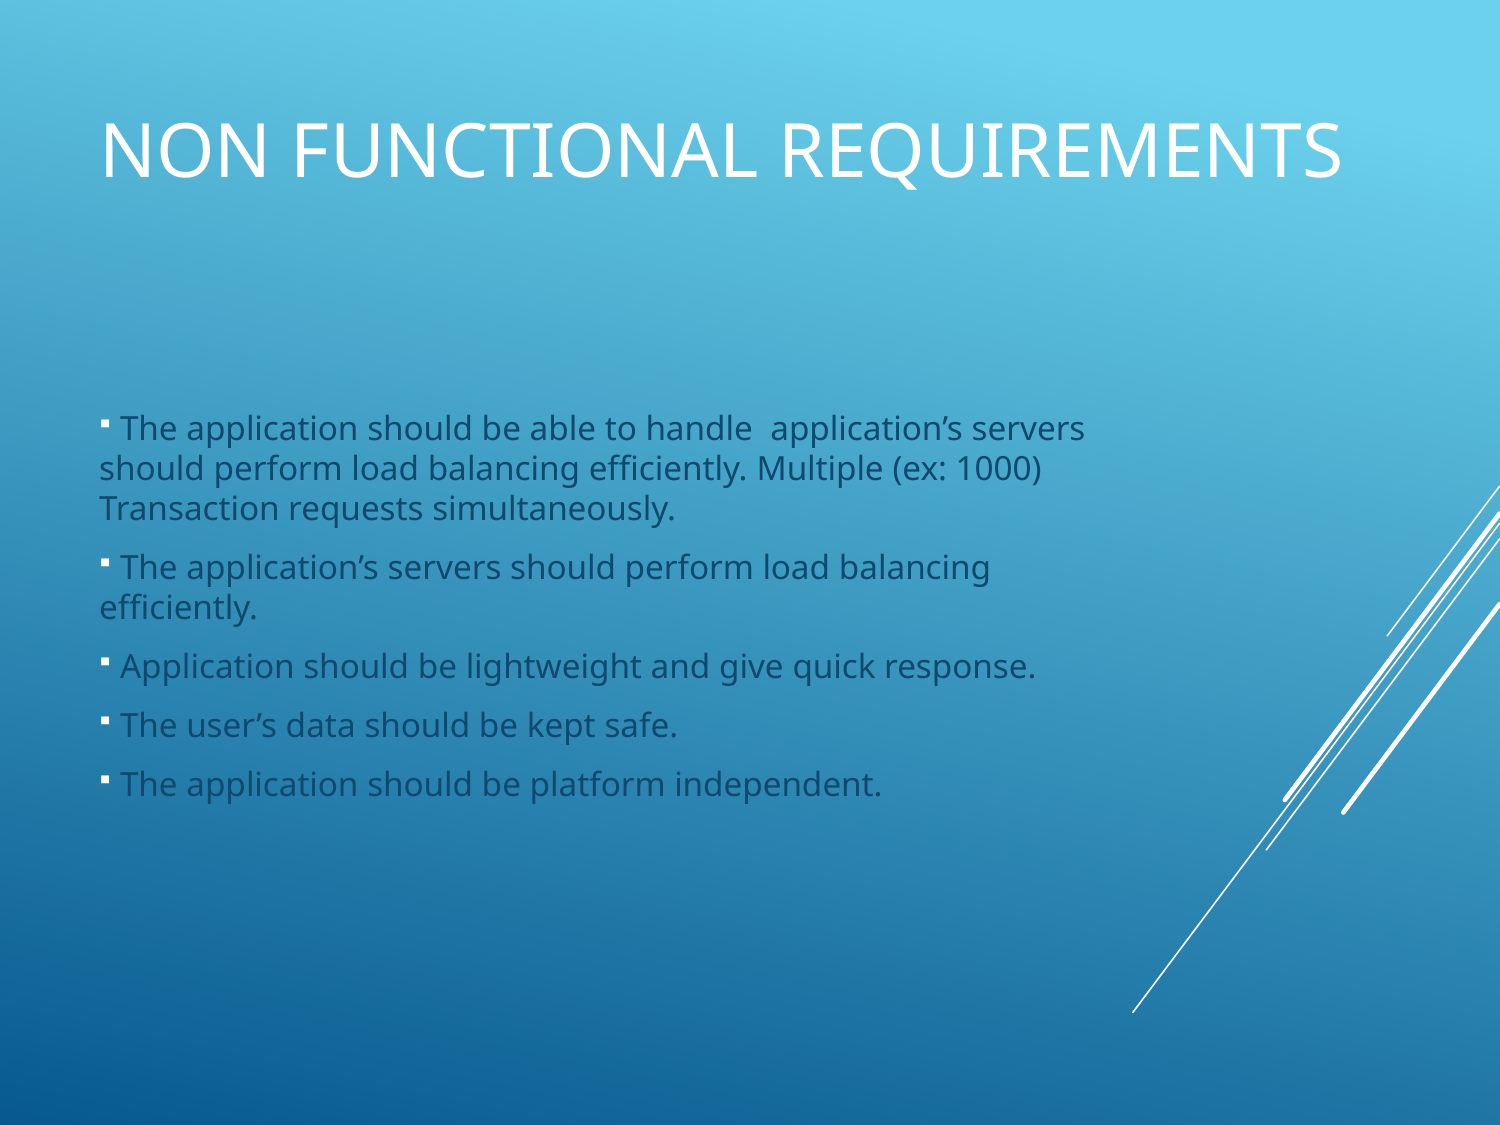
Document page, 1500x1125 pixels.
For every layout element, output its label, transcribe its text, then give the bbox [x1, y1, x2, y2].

title Non functional Requirements [84, 24, 1450, 200]
list The application should be able to handle application’s servers should perform load balancing efficiently. Multiple (ex: 1000) Transaction requests simultaneously. The application’s servers should perform load balancing efficiently. Application should be lightweight and give quick response. The user’s data should be kept safe. The application should be platform independent. [84, 399, 1135, 984]
